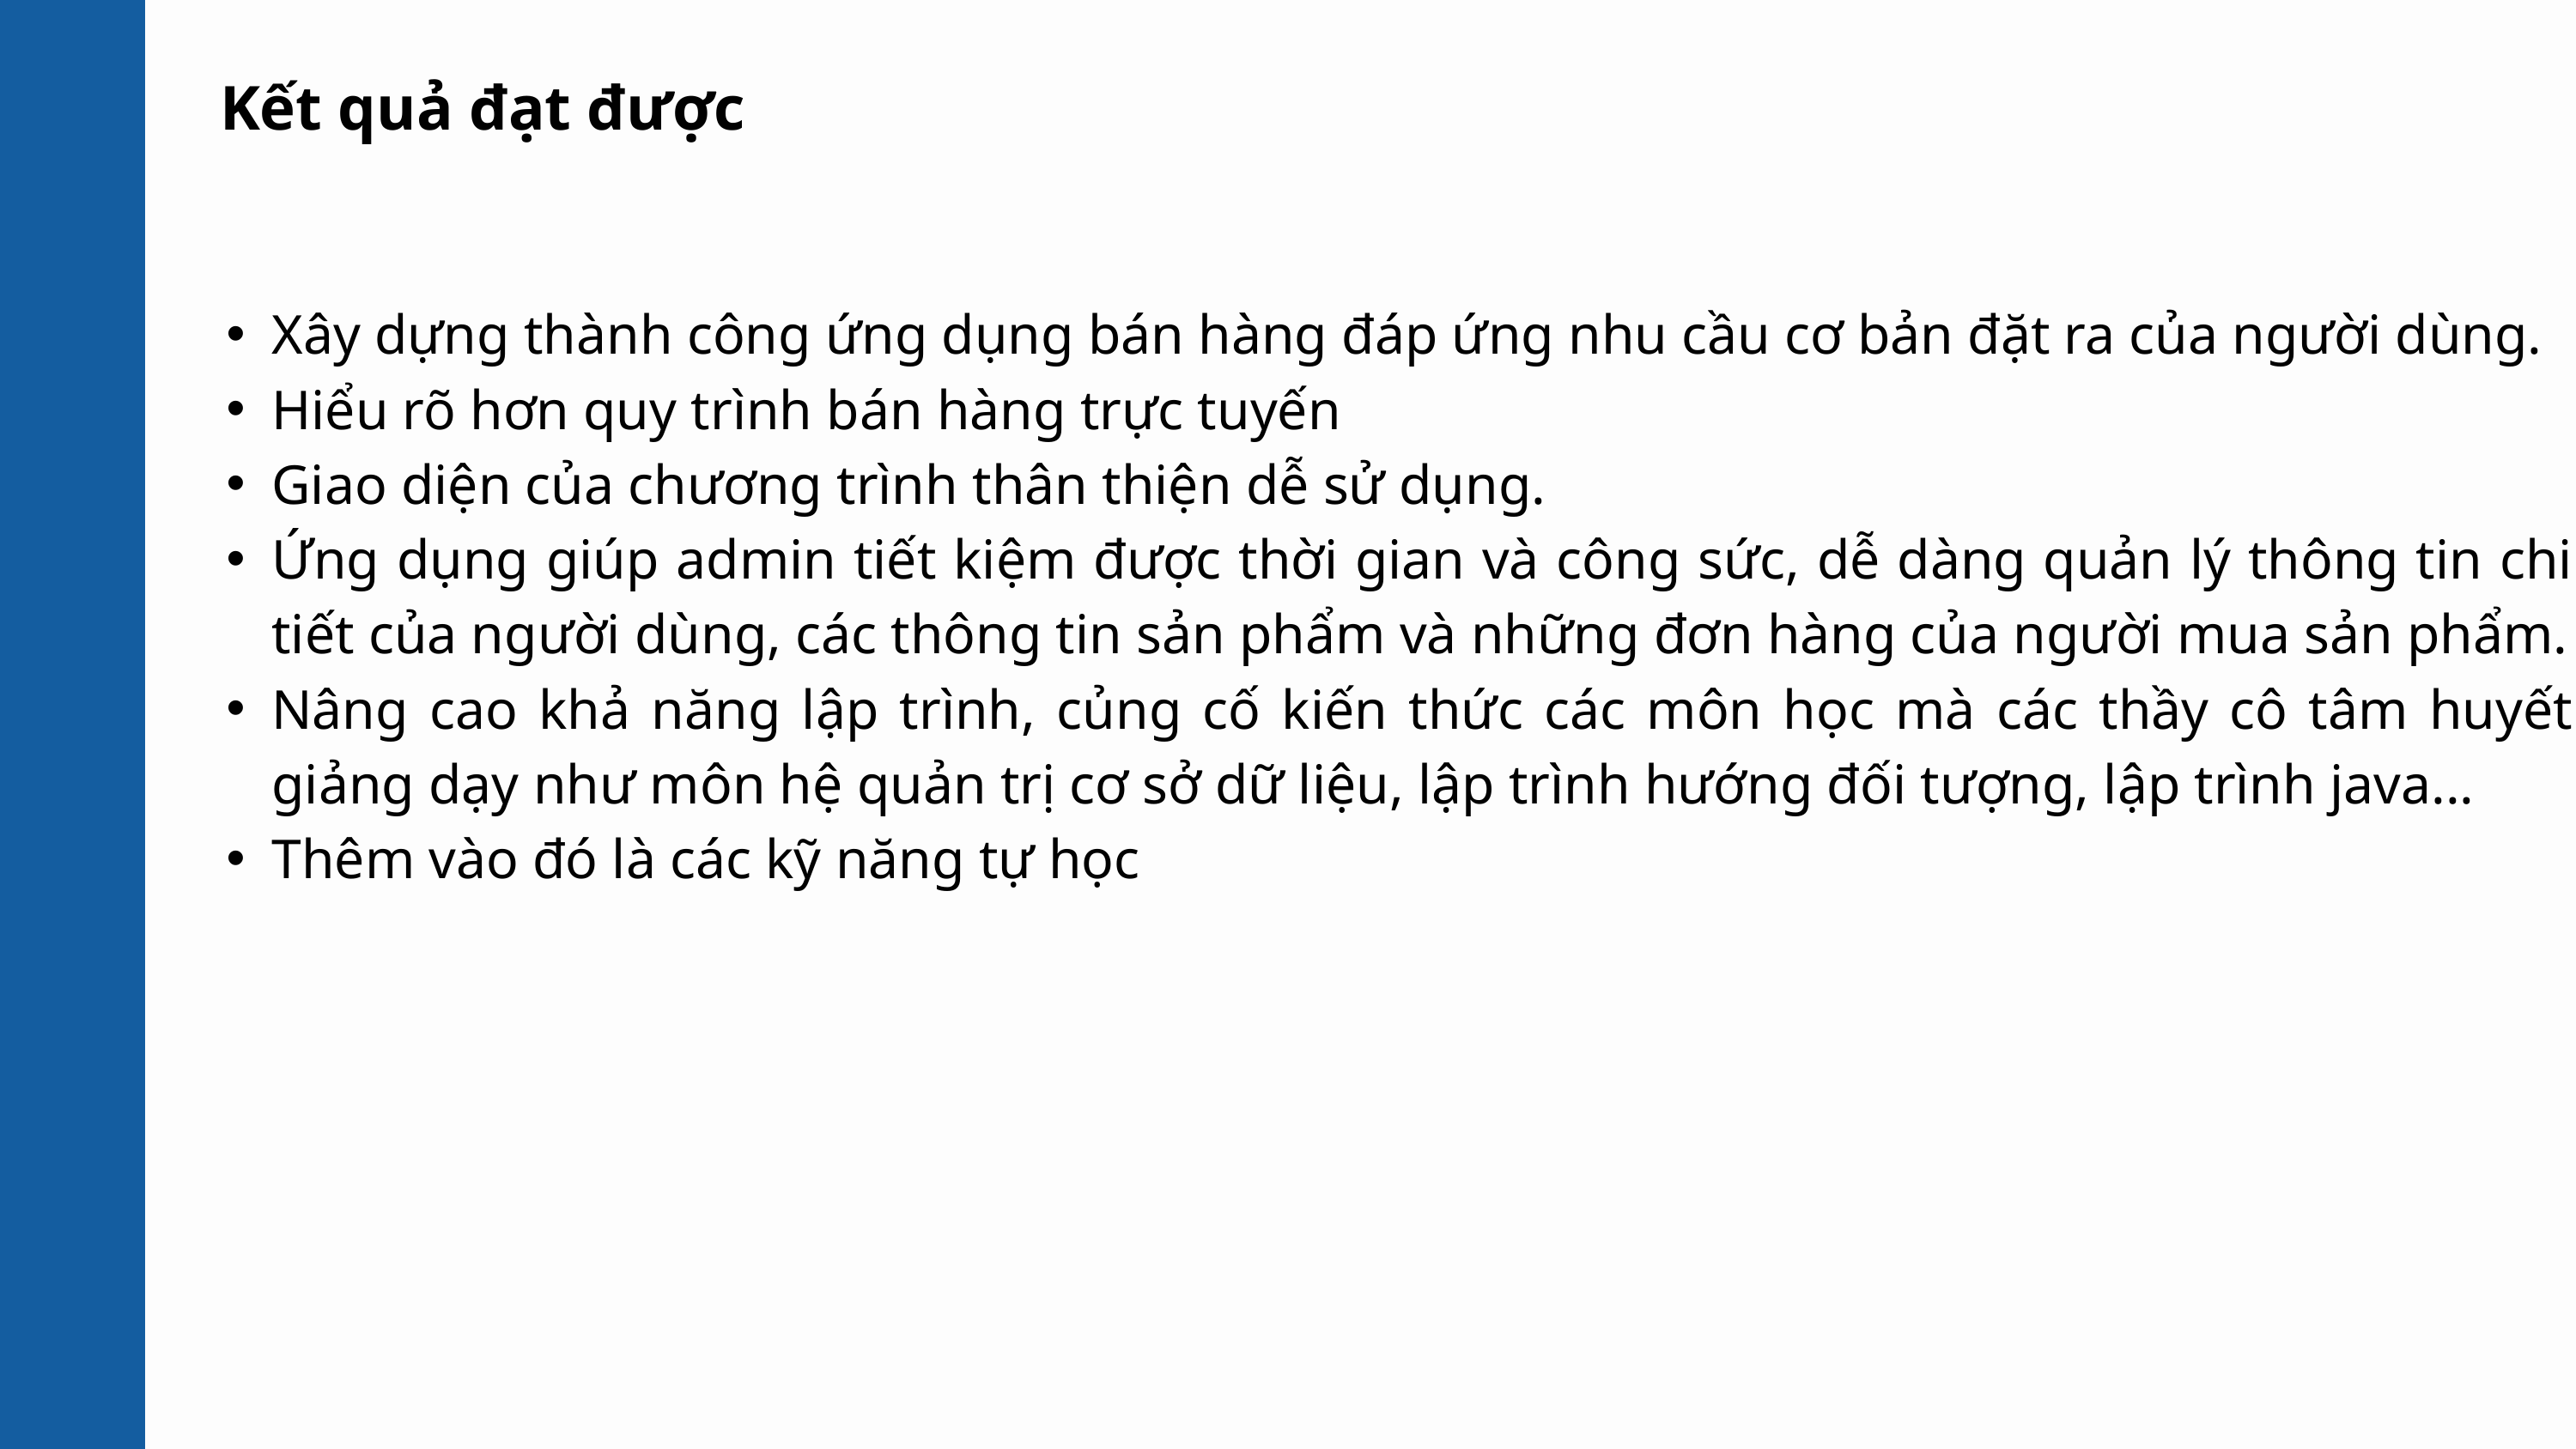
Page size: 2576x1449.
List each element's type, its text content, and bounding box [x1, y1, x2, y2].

text_box Xây dựng thành công ứng dụng bán hàng đáp ứng nhu cầu cơ bản đặt ra của người dùng. Hiểu rõ hơn quy trình bán hàng trực tuyến Giao diện của chương trình thân thiện dễ sử dụng. Ứng dụng giúp admin tiết kiệm được thời gian và công sức, dễ dàng quản lý thông tin chi tiết của người dùng, các thông tin sản phẩm và những đơn hàng của người mua sản phẩm. Nâng cao khả năng lập trình, củng cố kiến thức các môn học mà các thầy cô tâm huyết giảng dạy như môn hệ quản trị cơ sở dữ liệu, lập trình hướng đối tượng, lập trình java... Thêm vào đó là các kỹ năng tự học [180, 215, 2576, 965]
text_box Kết quả đạt được [152, 57, 999, 227]
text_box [0, 0, 145, 1449]
